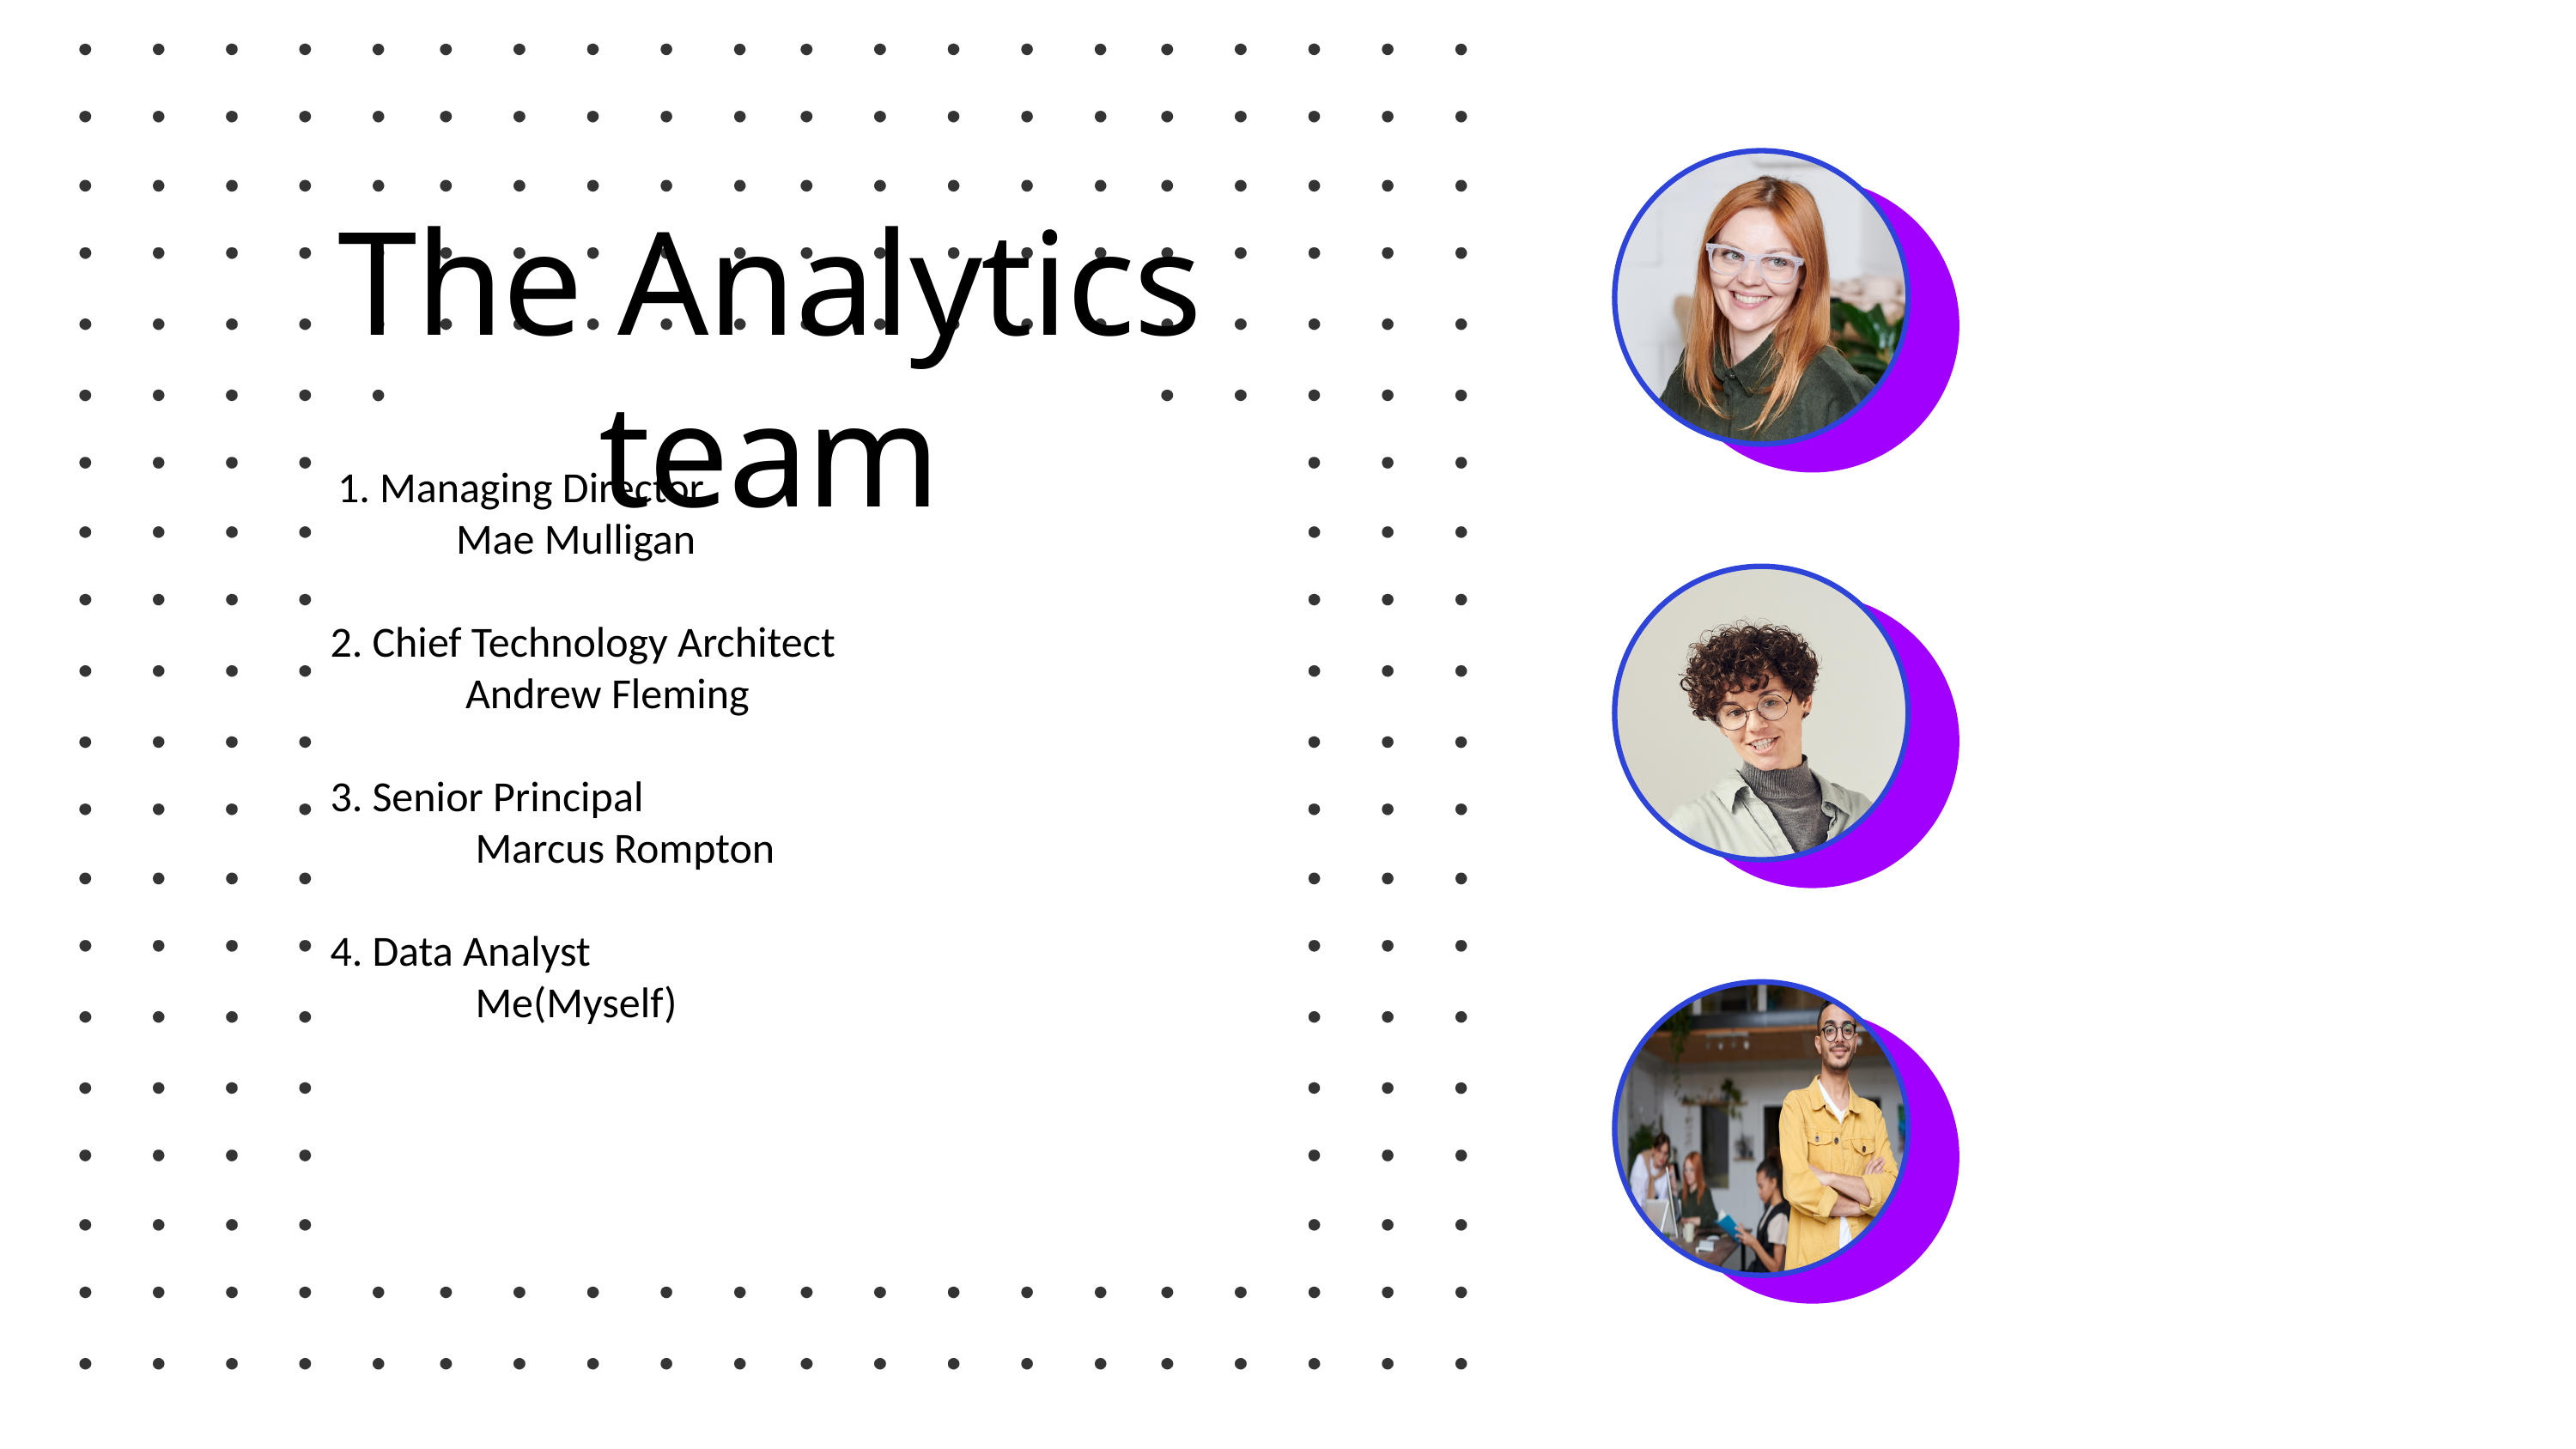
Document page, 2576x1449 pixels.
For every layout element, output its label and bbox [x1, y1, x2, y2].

text_box [1607, 144, 1916, 451]
text_box [70, 38, 1472, 1373]
text_box [1607, 975, 1916, 1282]
text_box [1665, 179, 1960, 473]
text_box [1607, 563, 1916, 863]
text_box [1665, 594, 1960, 888]
text_box [1665, 1009, 1960, 1304]
